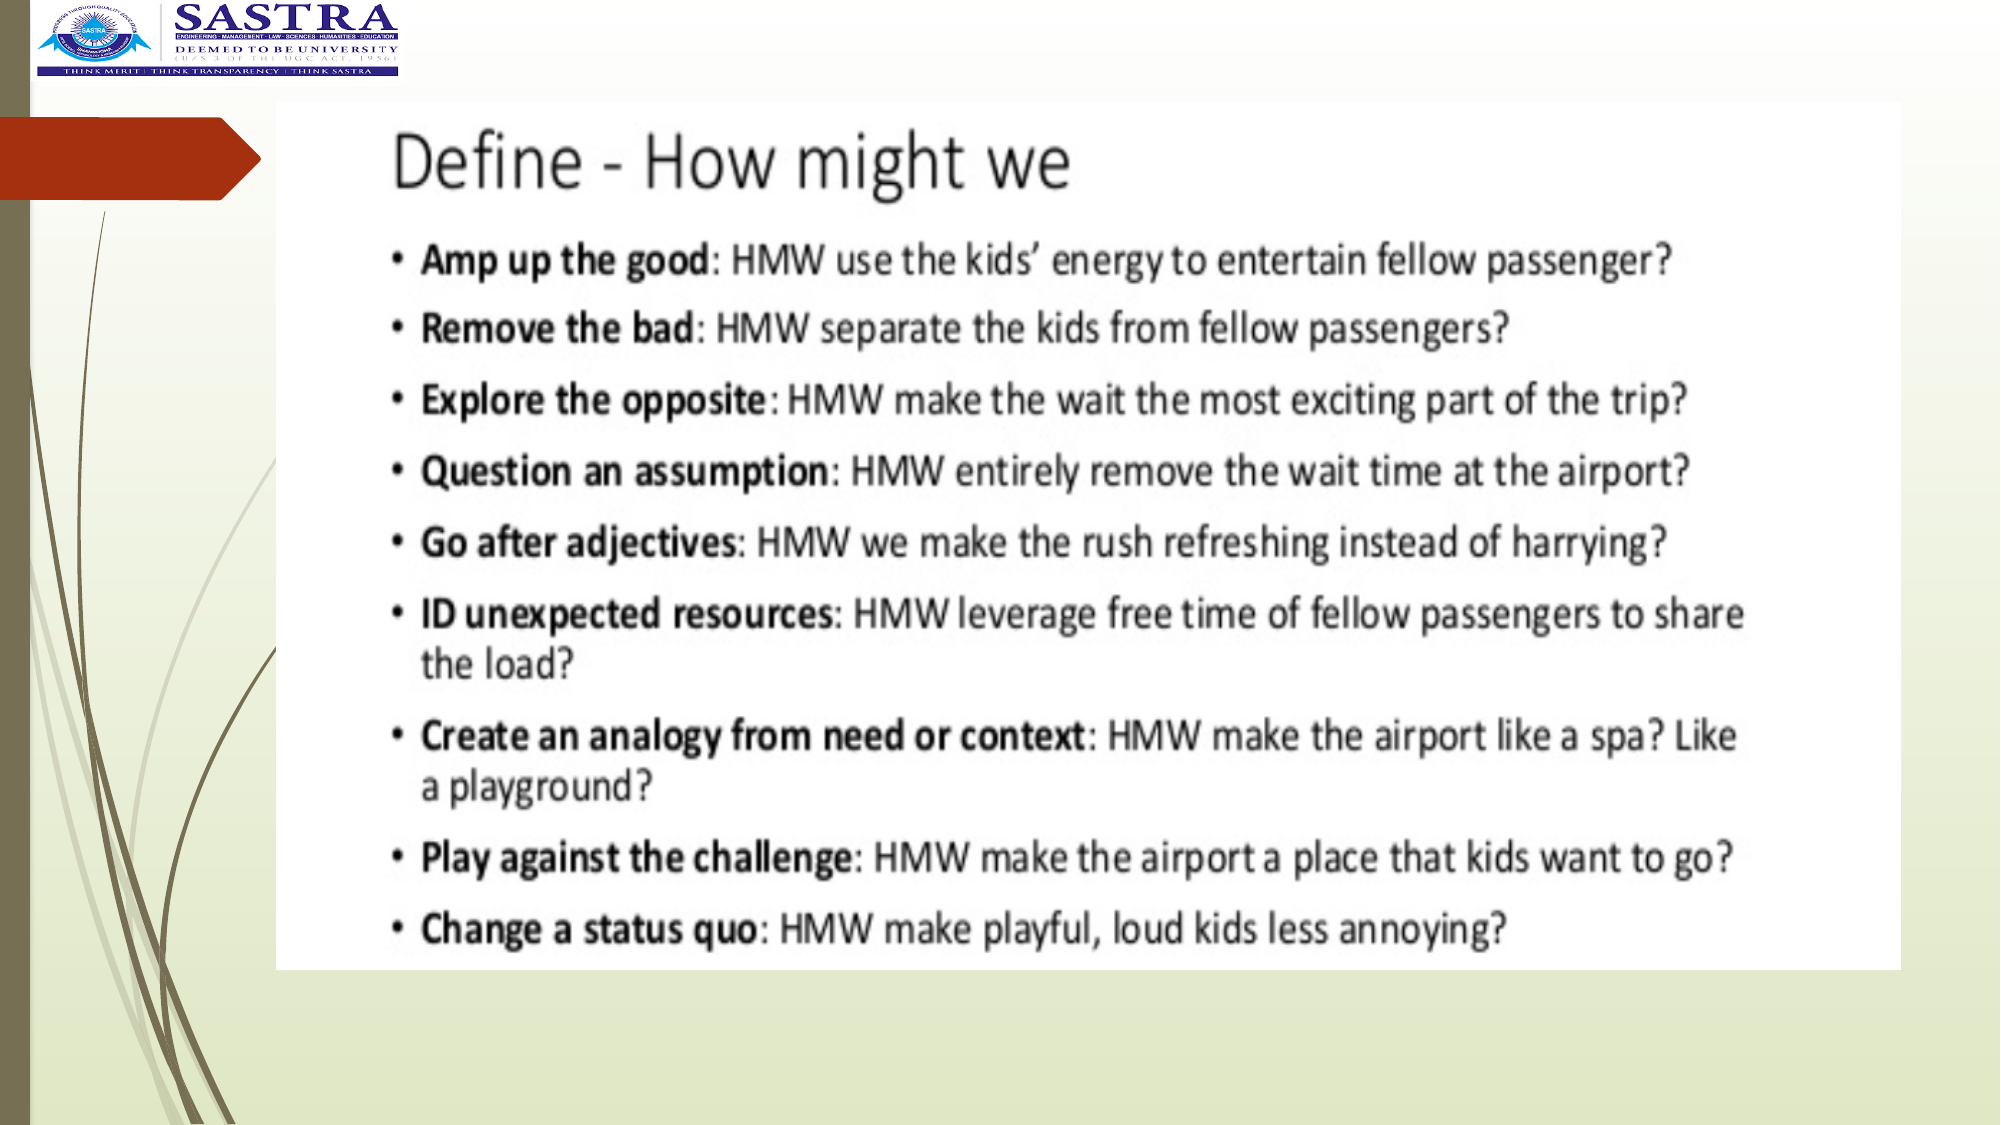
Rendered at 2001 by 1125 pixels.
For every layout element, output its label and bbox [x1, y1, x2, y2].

picture [31, 0, 404, 81]
picture [275, 102, 1901, 970]
